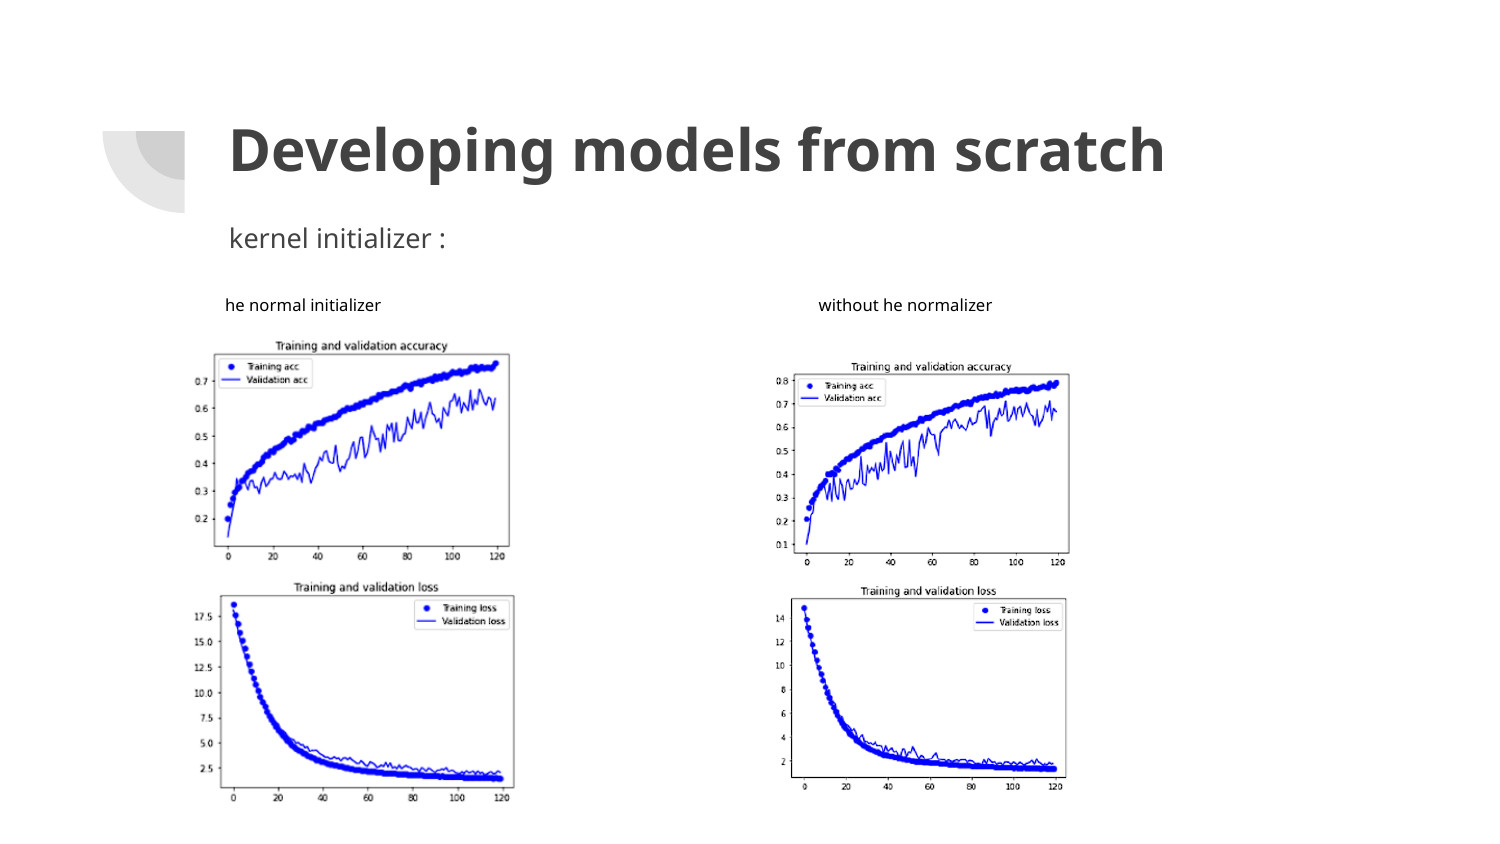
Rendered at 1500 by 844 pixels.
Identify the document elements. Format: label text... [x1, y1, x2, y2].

text_box he normal initializer [210, 285, 471, 326]
text_box without he normalizer [803, 285, 1065, 326]
picture [762, 358, 1080, 829]
list kernel initializer : [213, 201, 1368, 744]
title Developing models from scratch [213, 98, 1368, 201]
picture [184, 335, 540, 806]
